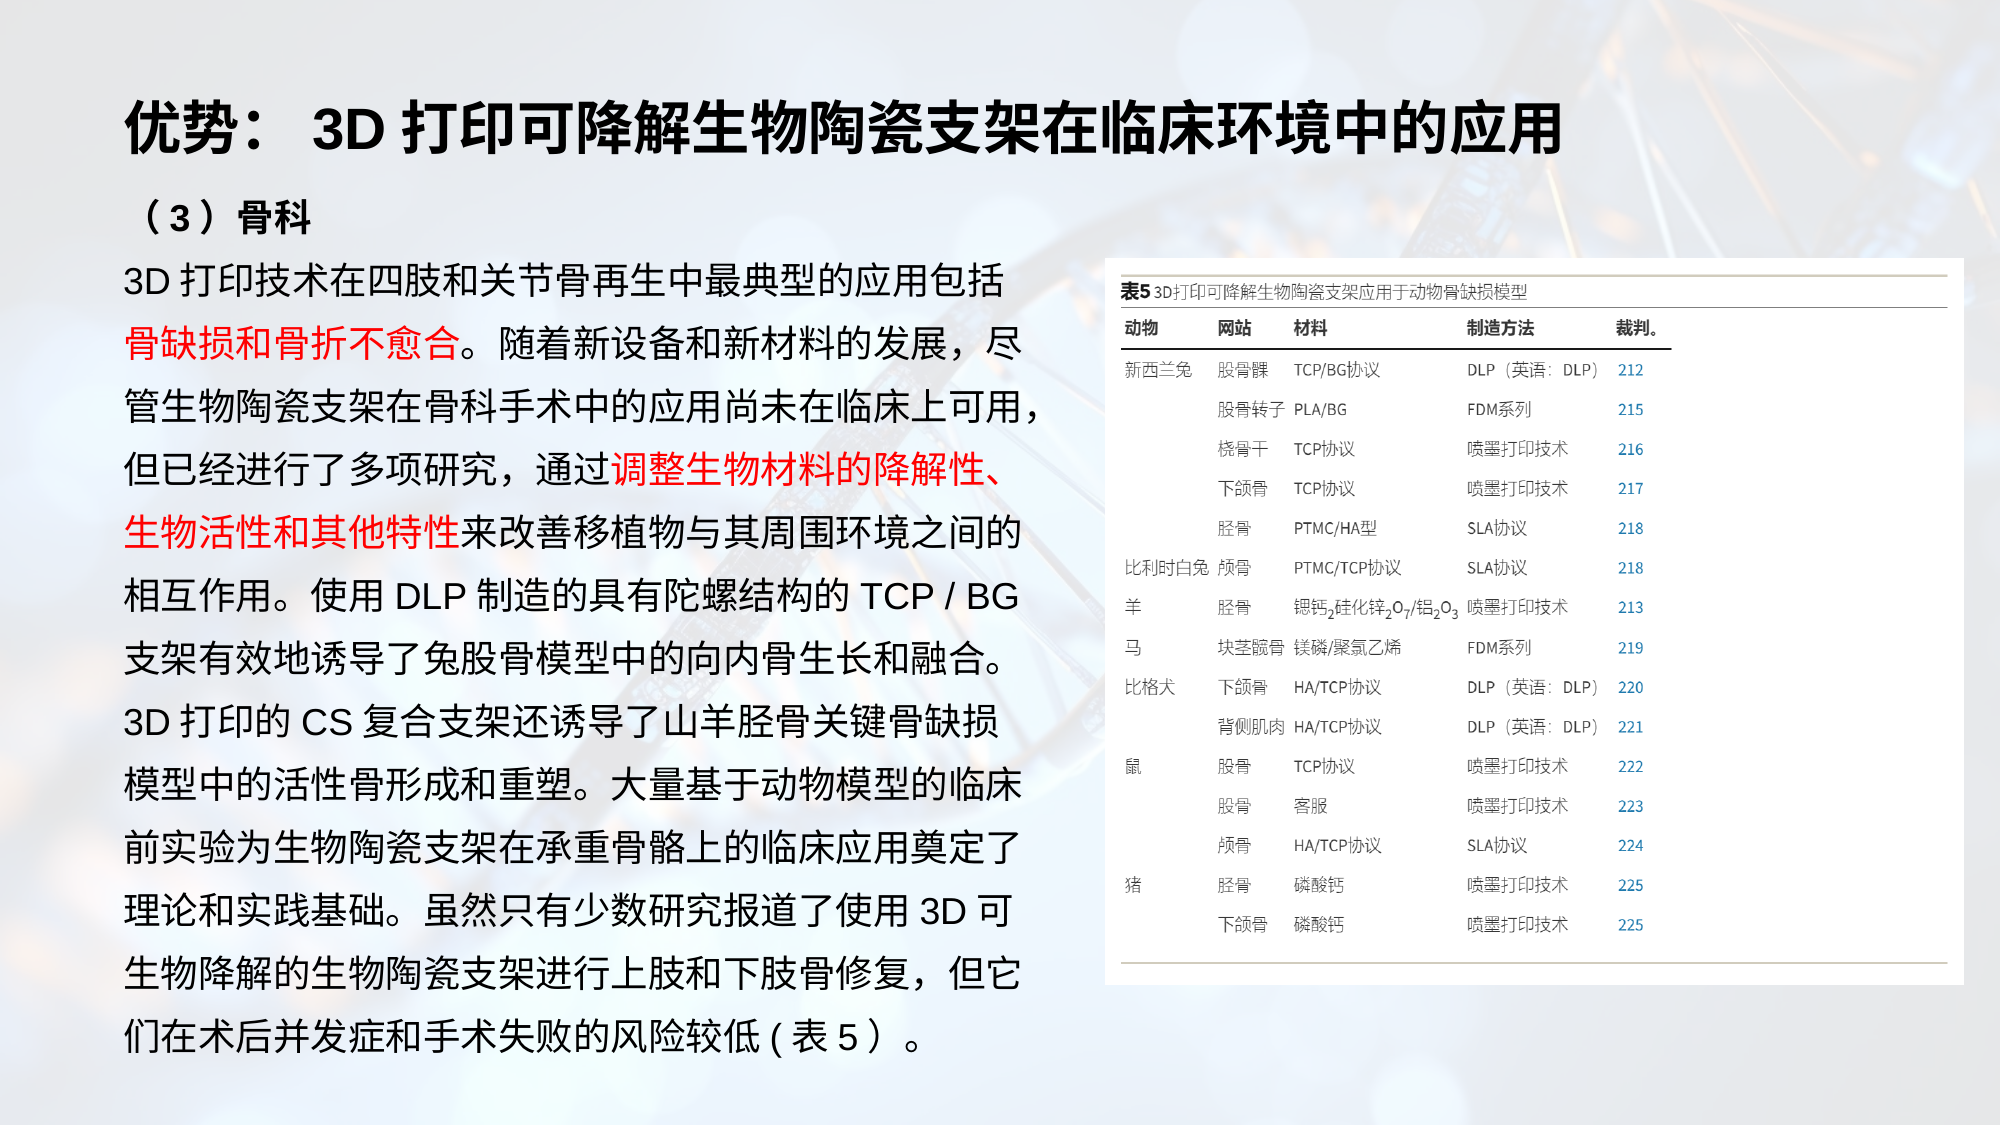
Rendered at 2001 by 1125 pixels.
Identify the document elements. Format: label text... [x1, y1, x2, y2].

text_box （3）骨科 3D打印技术在四肢和关节骨再生中最典型的应用包括骨缺损和骨折不愈合。随着新设备和新材料的发展，尽管生物陶瓷支架在骨科手术中的应用尚未在临床上可用，但已经进行了多项研究，通过调整生物材料的降解性、生物活性和其他特性来改善移植物与其周围环境之间的相互作用。使用DLP制造的具有陀螺结构的TCP / BG支架有效地诱导了兔股骨模型中的向内骨生长和融合。3D打印的CS复合支架还诱导了山羊胫骨关键骨缺损模型中的活性骨形成和重塑。大量基于动物模型的临床前实验为生物陶瓷支架在承重骨骼上的临床应用奠定了理论和实践基础。虽然只有少数研究报道了使用3D可生物降解的生物陶瓷支架进行上肢和下肢骨修复，但它们在术后并发症和手术失败的风险较低(表5）。 [108, 168, 1050, 970]
picture [1105, 258, 1964, 985]
title 优势：3D打印可降解生物陶瓷支架在临床环境中的应用 [108, 0, 1890, 169]
